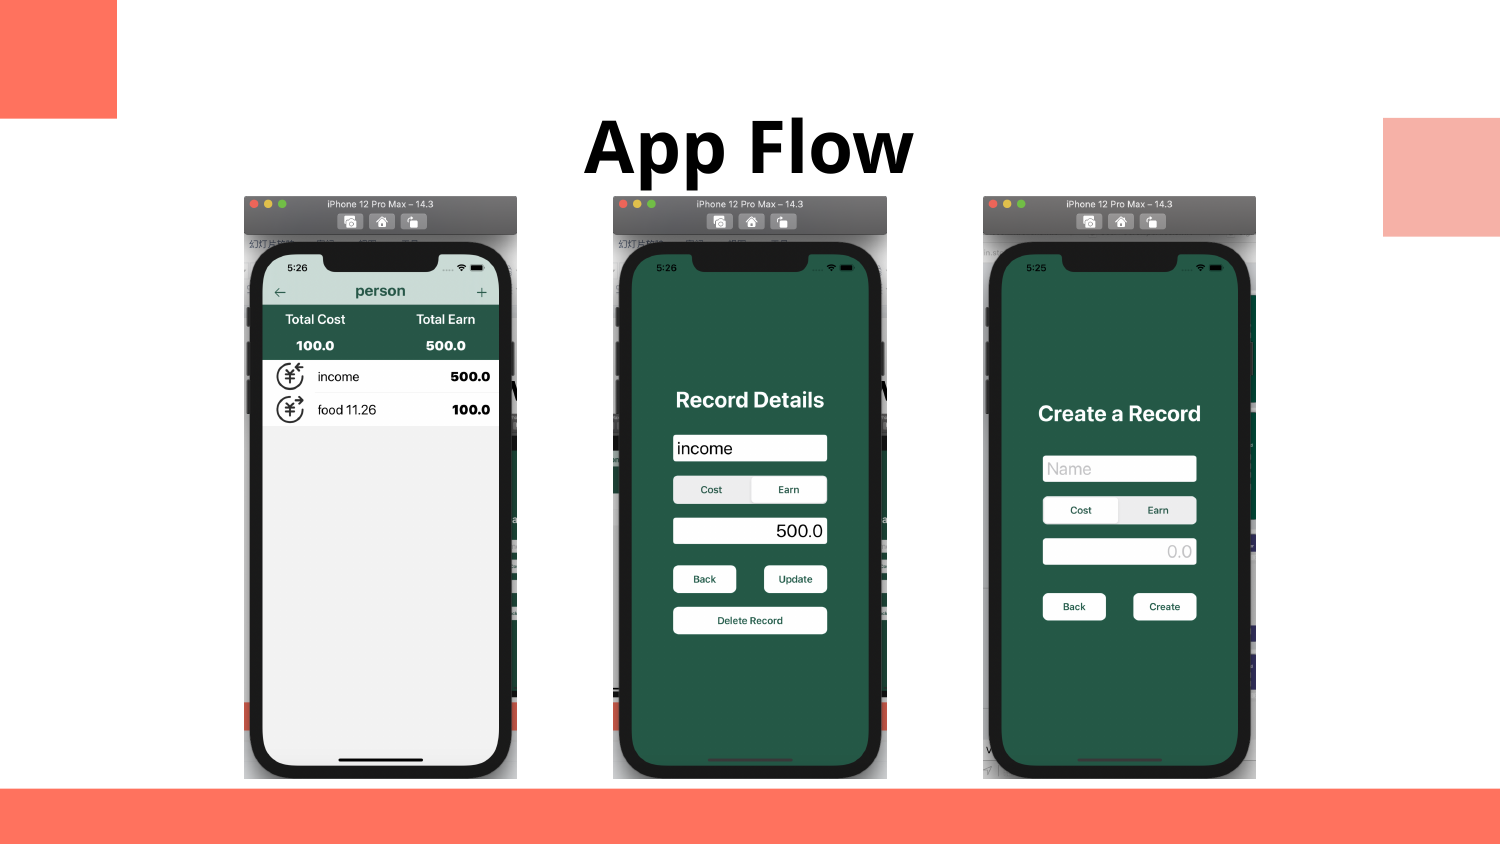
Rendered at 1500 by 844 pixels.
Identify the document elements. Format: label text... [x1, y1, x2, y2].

picture [613, 196, 887, 779]
picture [983, 196, 1257, 779]
picture [243, 195, 517, 779]
title App Flow [97, 107, 1402, 181]
